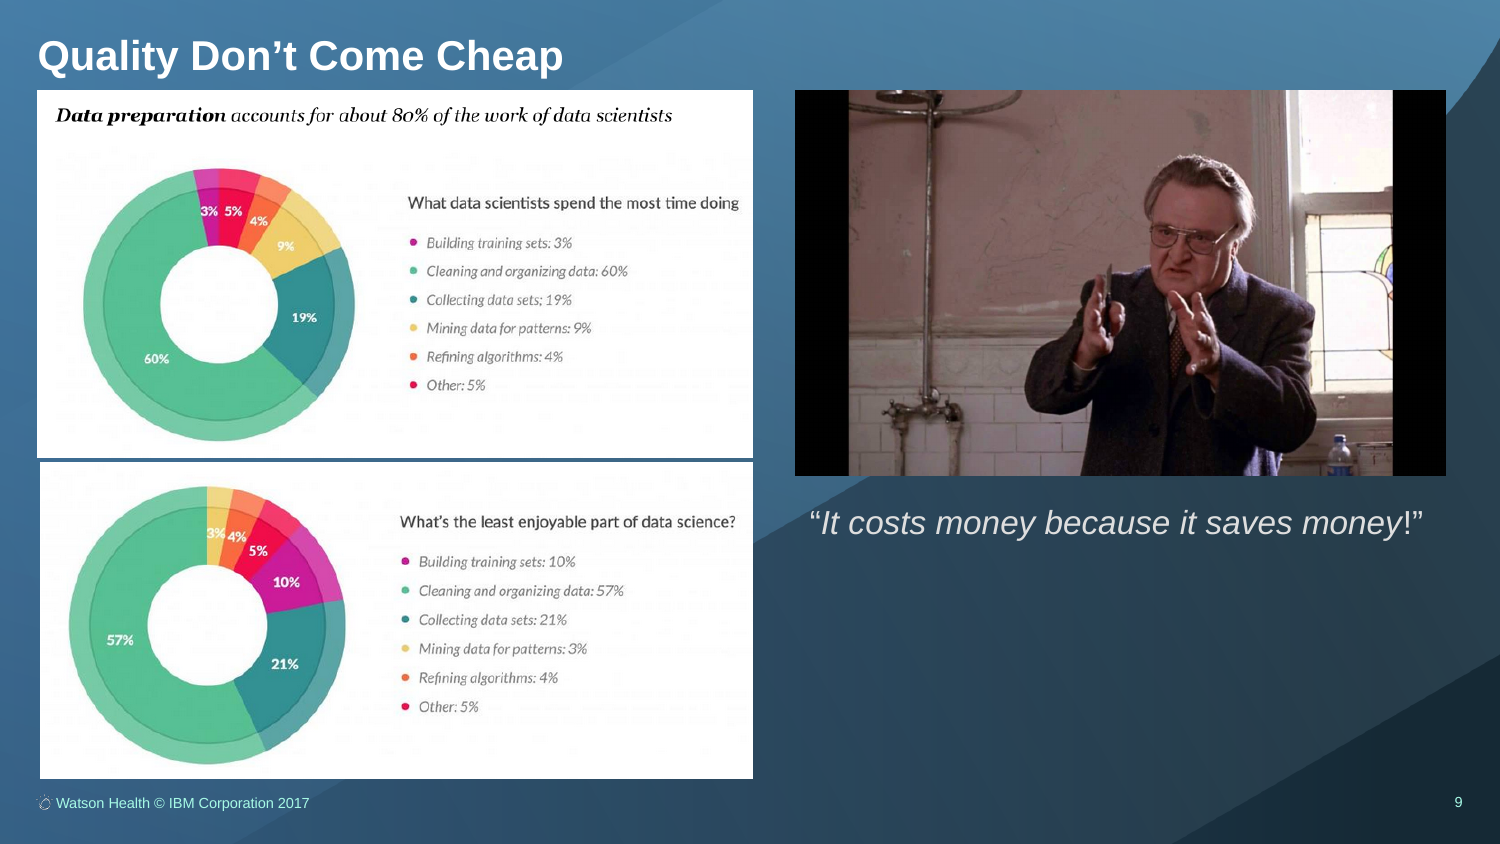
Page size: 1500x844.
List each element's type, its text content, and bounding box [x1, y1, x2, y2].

picture [0, 0, 1500, 844]
title Quality Don’t Come Cheap [37, 28, 770, 92]
text_box “It costs money because it saves money!” [795, 493, 1446, 549]
footer Watson Health © IBM Corporation 2017 [56, 788, 532, 812]
slide_number 9 [1428, 777, 1463, 811]
